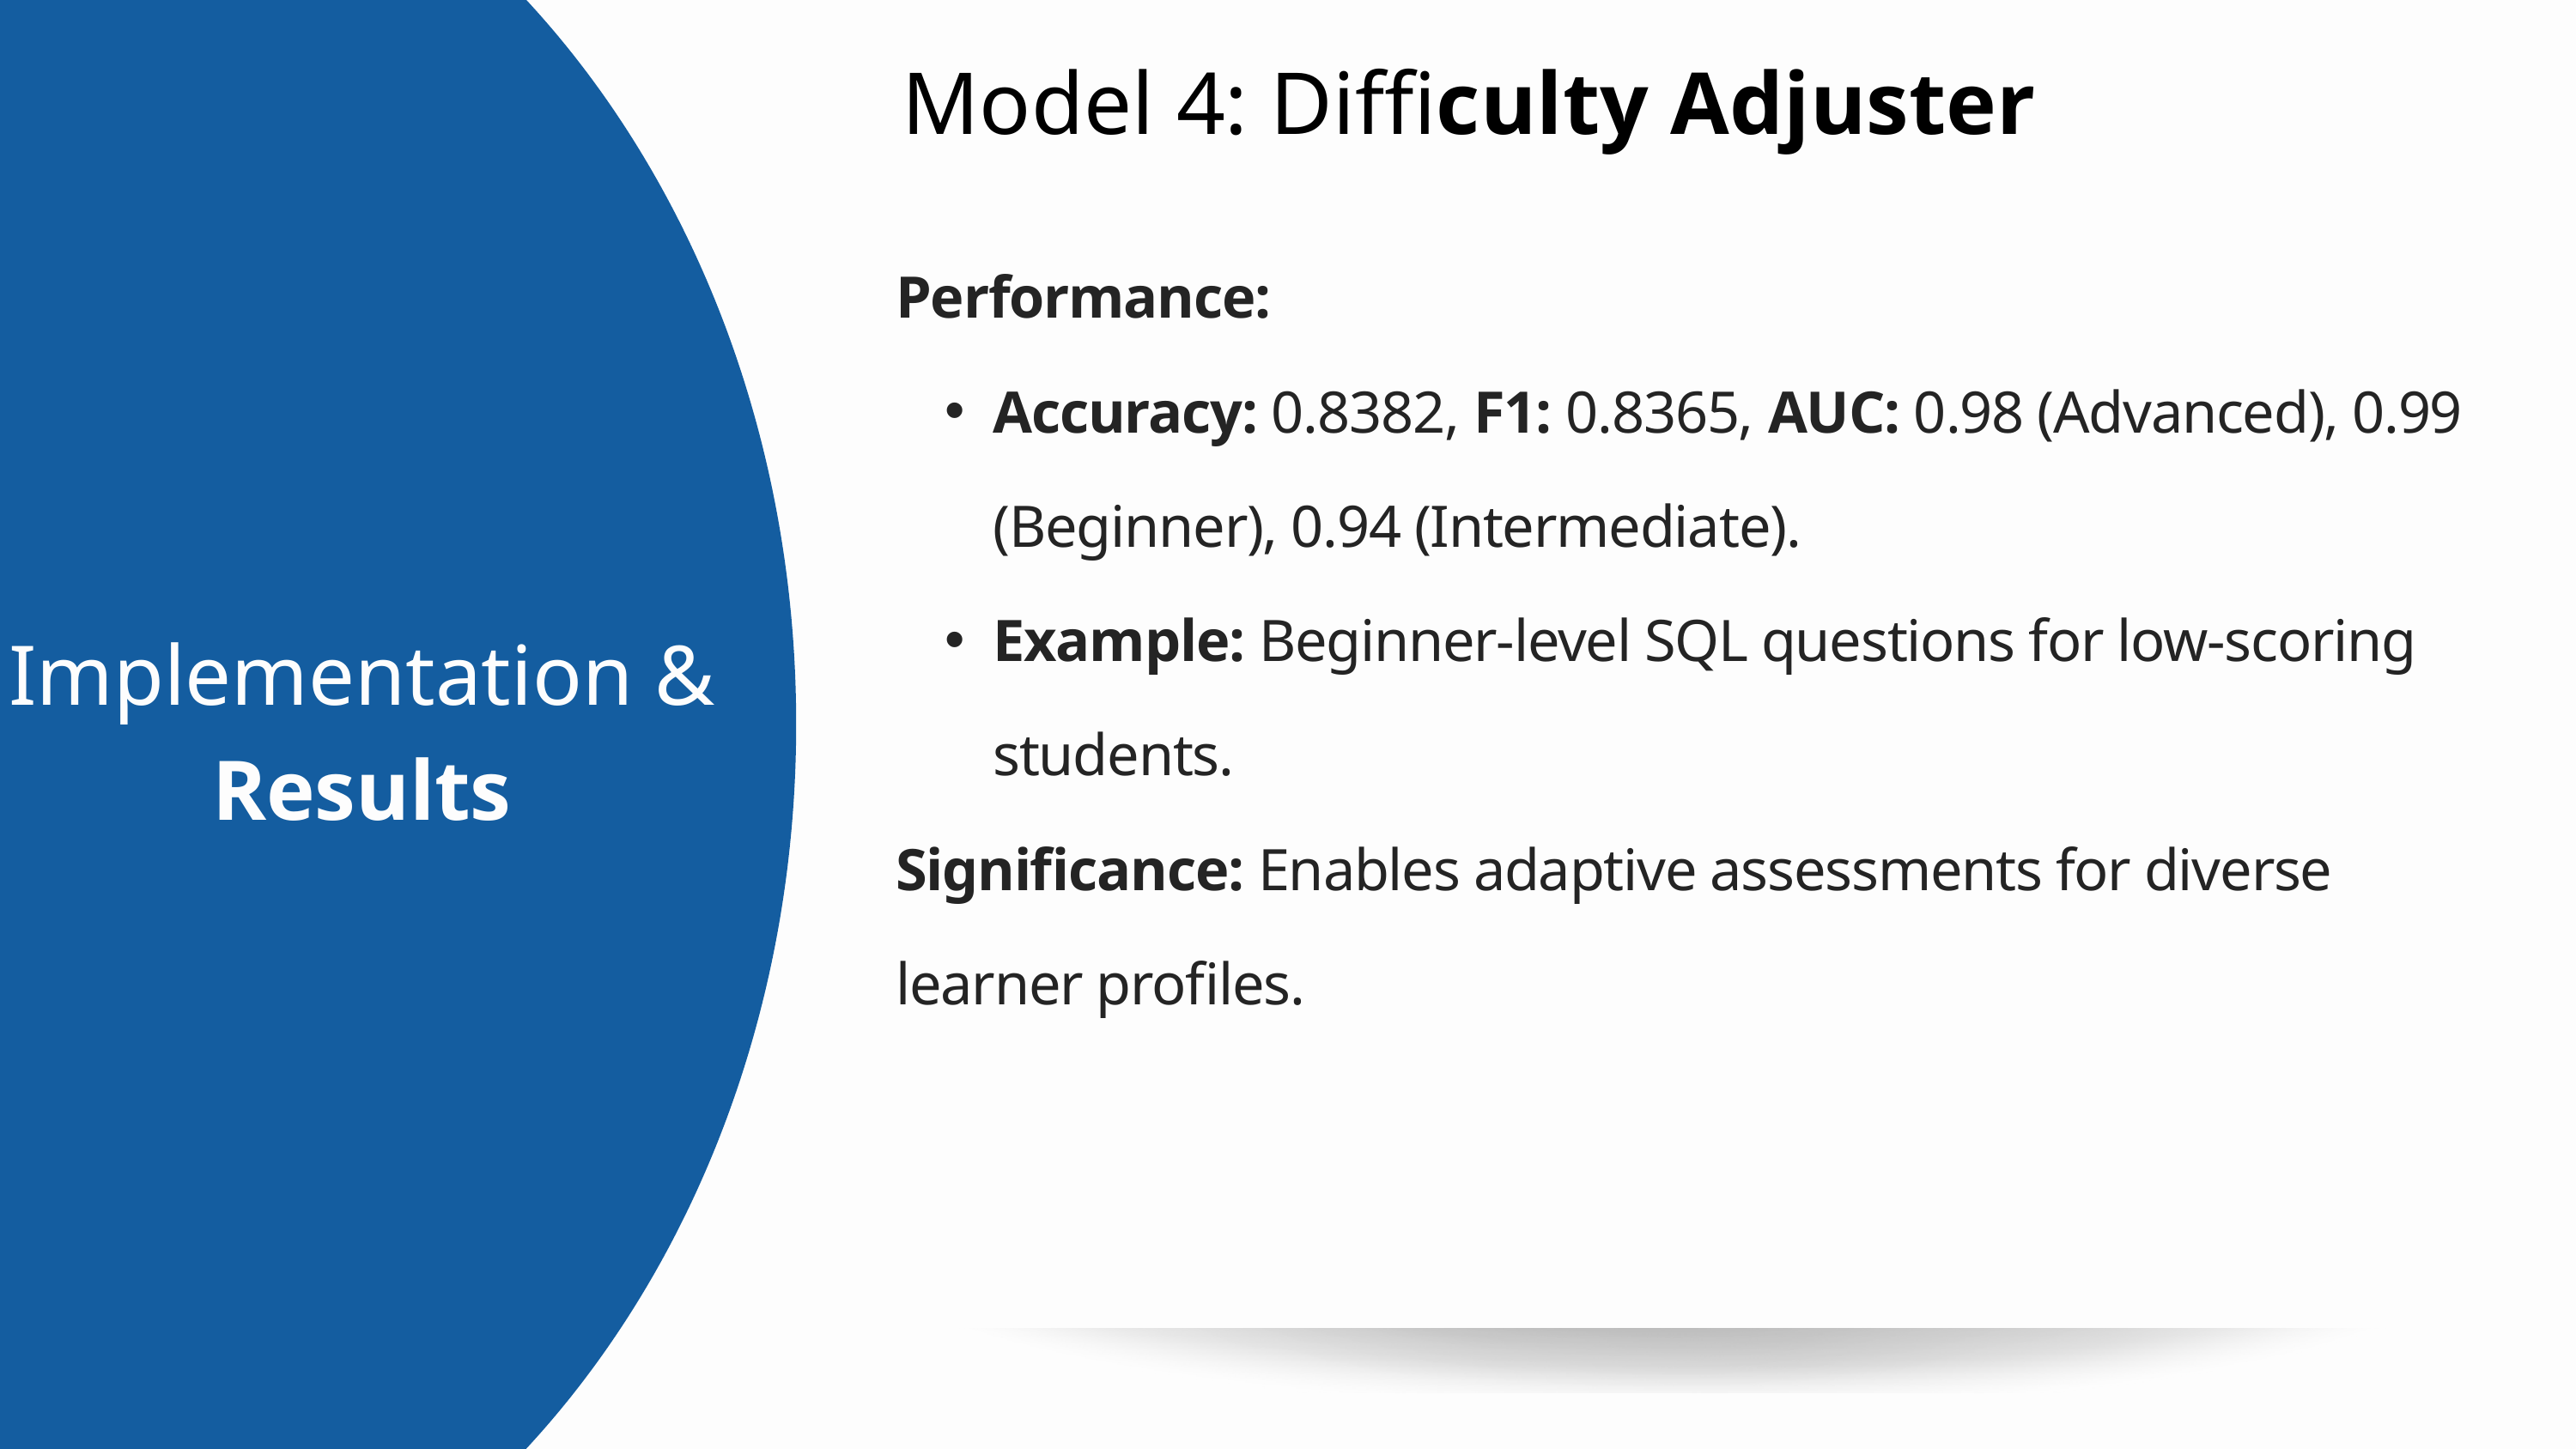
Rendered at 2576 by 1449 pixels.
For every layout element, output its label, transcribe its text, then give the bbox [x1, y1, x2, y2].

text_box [0, 0, 797, 1449]
text_box Model 4: Difficulty Adjuster [866, 32, 2095, 152]
text_box [871, 1328, 2473, 1393]
text_box Performance: Accuracy: 0.8382, F1: 0.8365, AUC: 0.98 (Advanced), 0.99 (Beginner), 0.94 (Intermediate). Example: Beginner-level SQL questions for low-scoring students. Significance: Enables adaptive assessments for diverse learner profiles. [896, 215, 2526, 1131]
